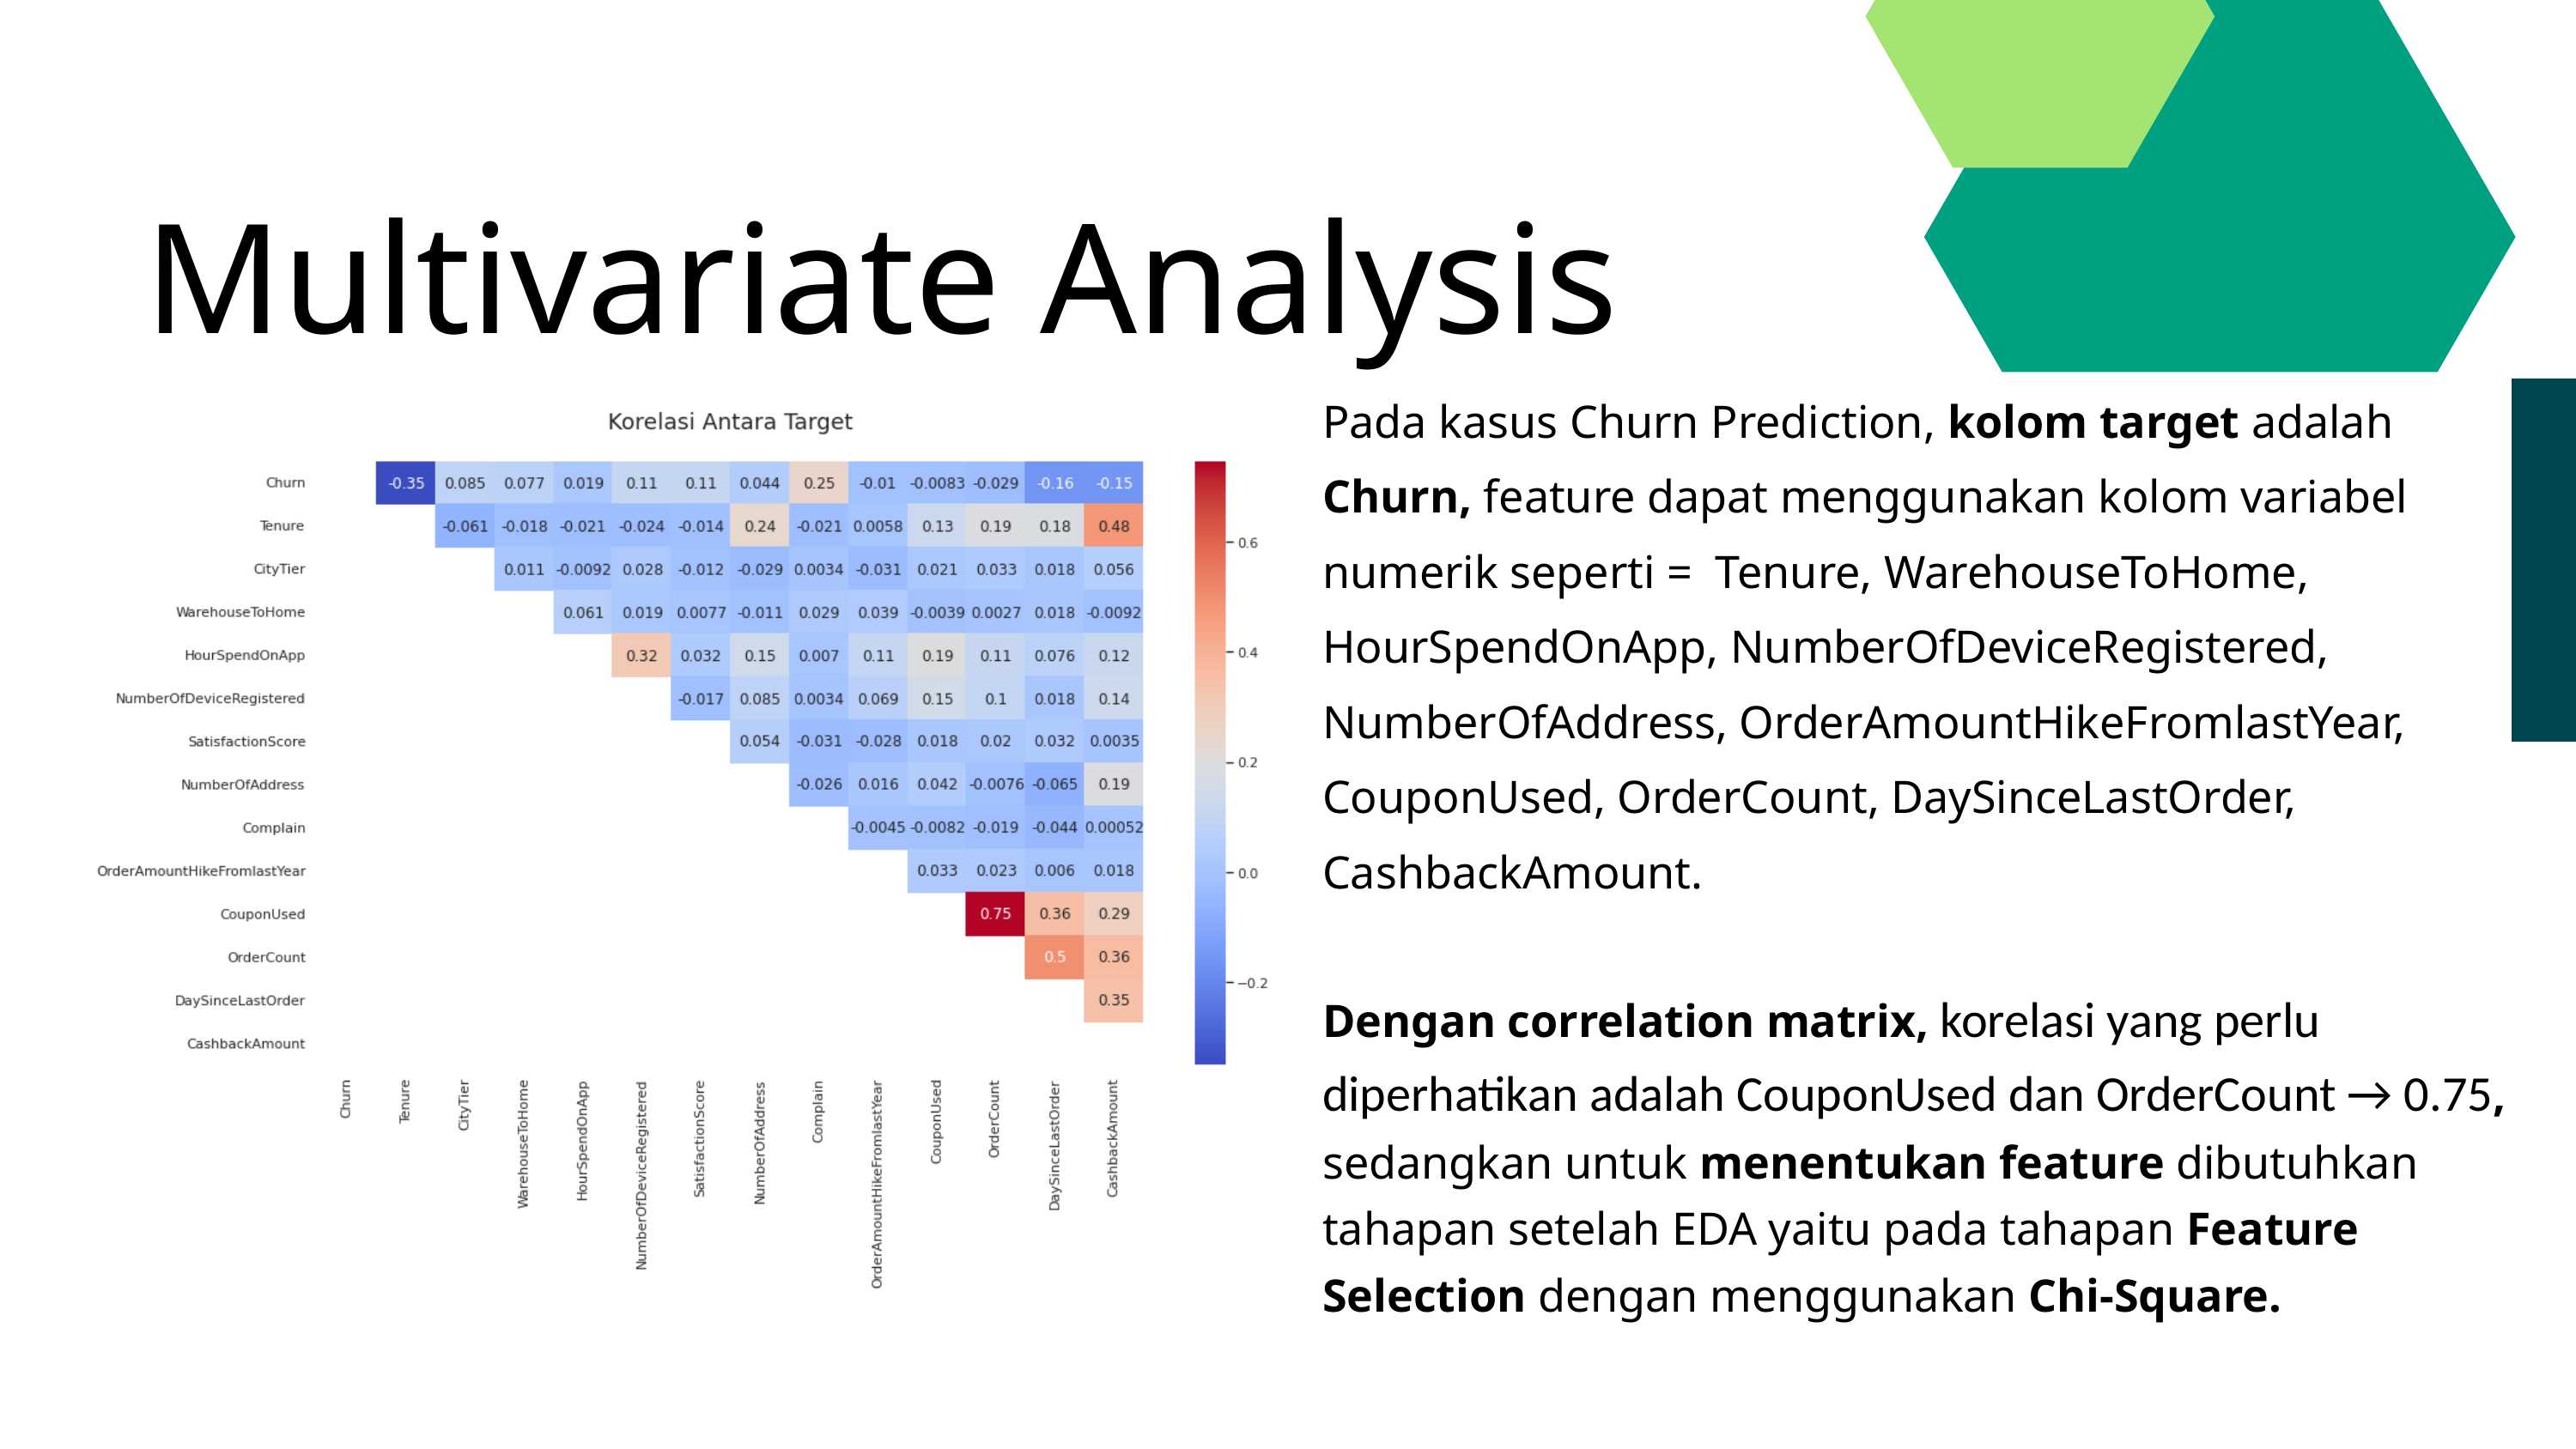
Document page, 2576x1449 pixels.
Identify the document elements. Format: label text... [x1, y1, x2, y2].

picture [88, 378, 1278, 1295]
text_box Multivariate Analysis [144, 144, 1790, 364]
text_box Pada kasus Churn Prediction, kolom target adalah Churn, feature dapat menggunakan kolom variabel numerik seperti = Tenure, WarehouseToHome, HourSpendOnApp, NumberOfDeviceRegistered, NumberOfAddress, OrderAmountHikeFromlastYear, CouponUsed, OrderCount, DaySinceLastOrder, CashbackAmount. Dengan correlation matrix, korelasi yang perlu diperhatikan adalah CouponUsed dan OrderCount → 0.75, sedangkan untuk menentukan feature dibutuhkan tahapan setelah EDA yaitu pada tahapan Feature Selection dengan menggunakan Chi-Square. [1322, 372, 2512, 1397]
text_box [1865, 0, 2215, 168]
text_box [2512, 378, 2576, 742]
text_box [1923, 0, 2516, 372]
